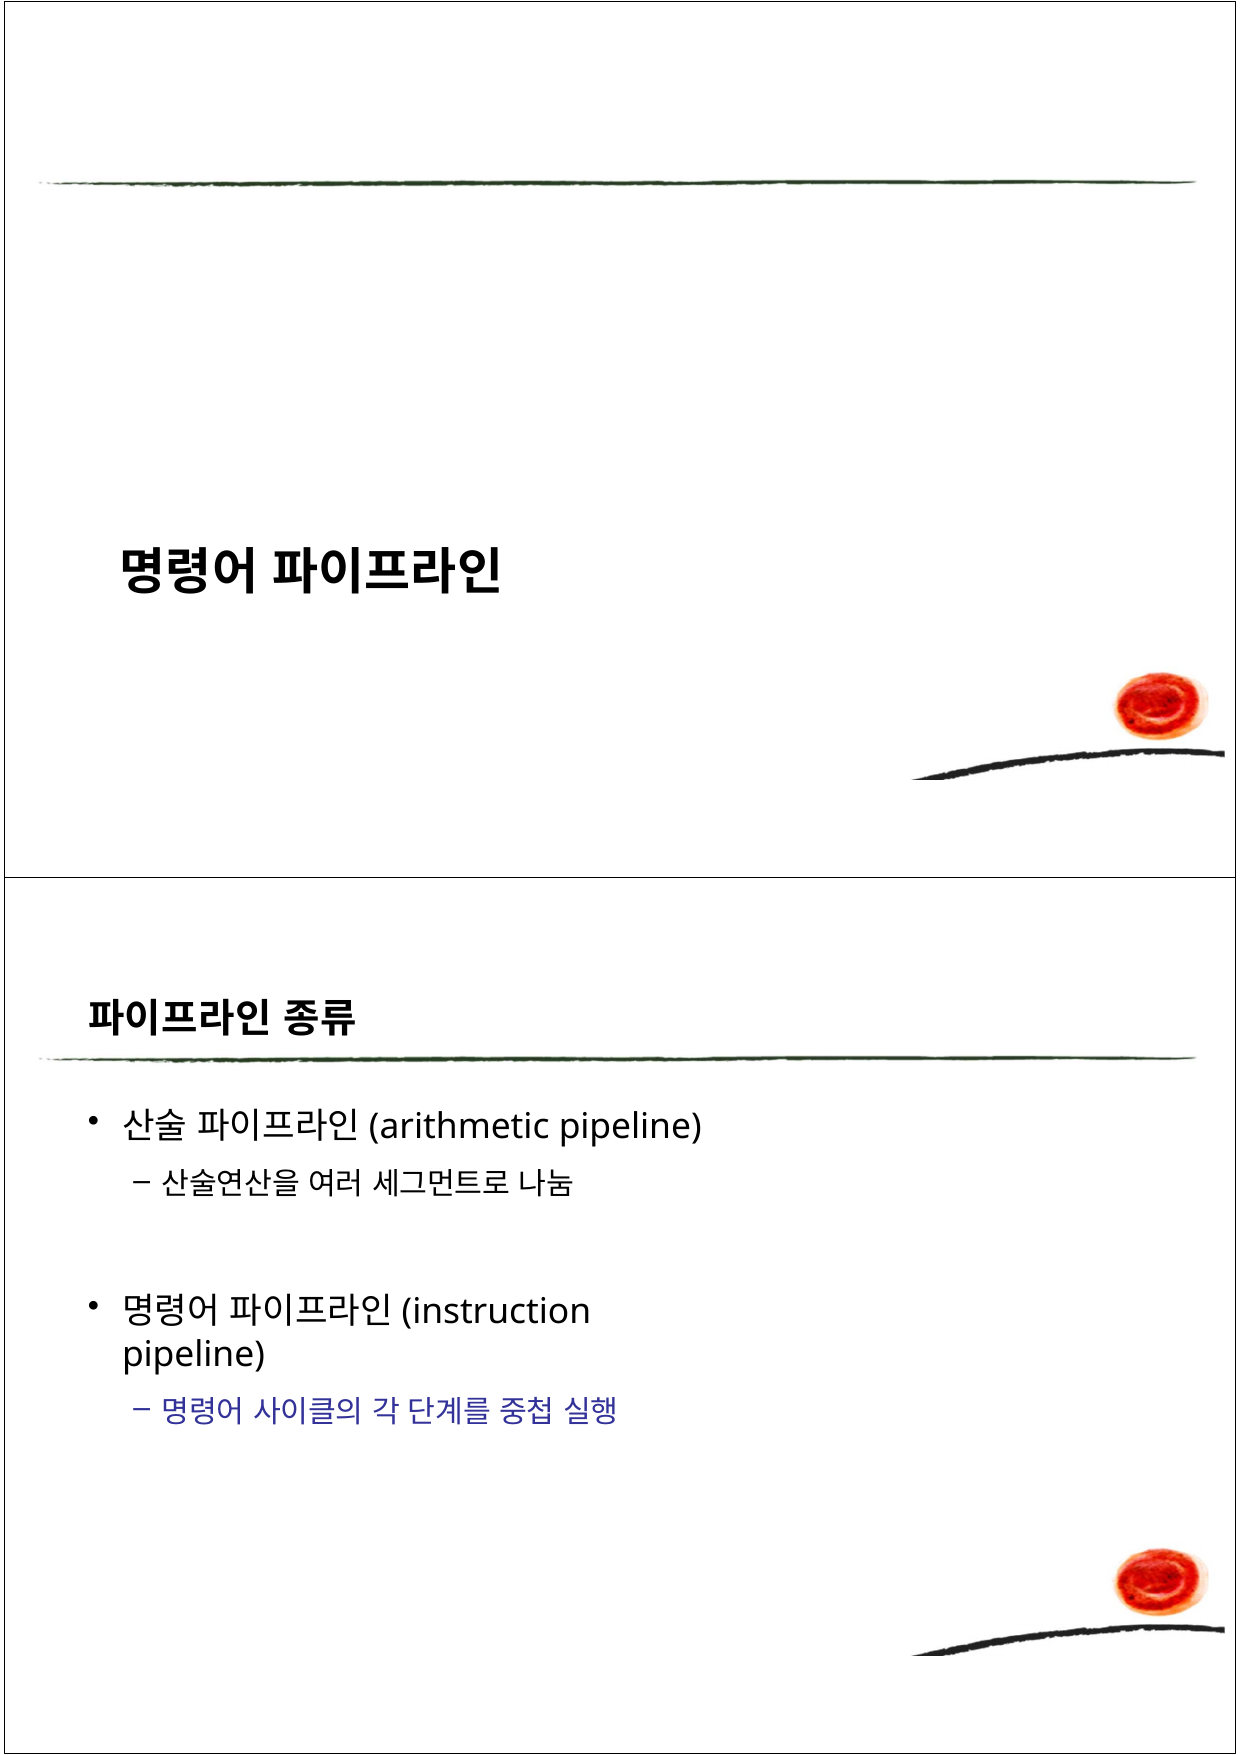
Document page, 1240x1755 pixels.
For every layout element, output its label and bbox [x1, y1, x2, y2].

text_box [4, 877, 1236, 1753]
text_box [4, 1, 1236, 877]
